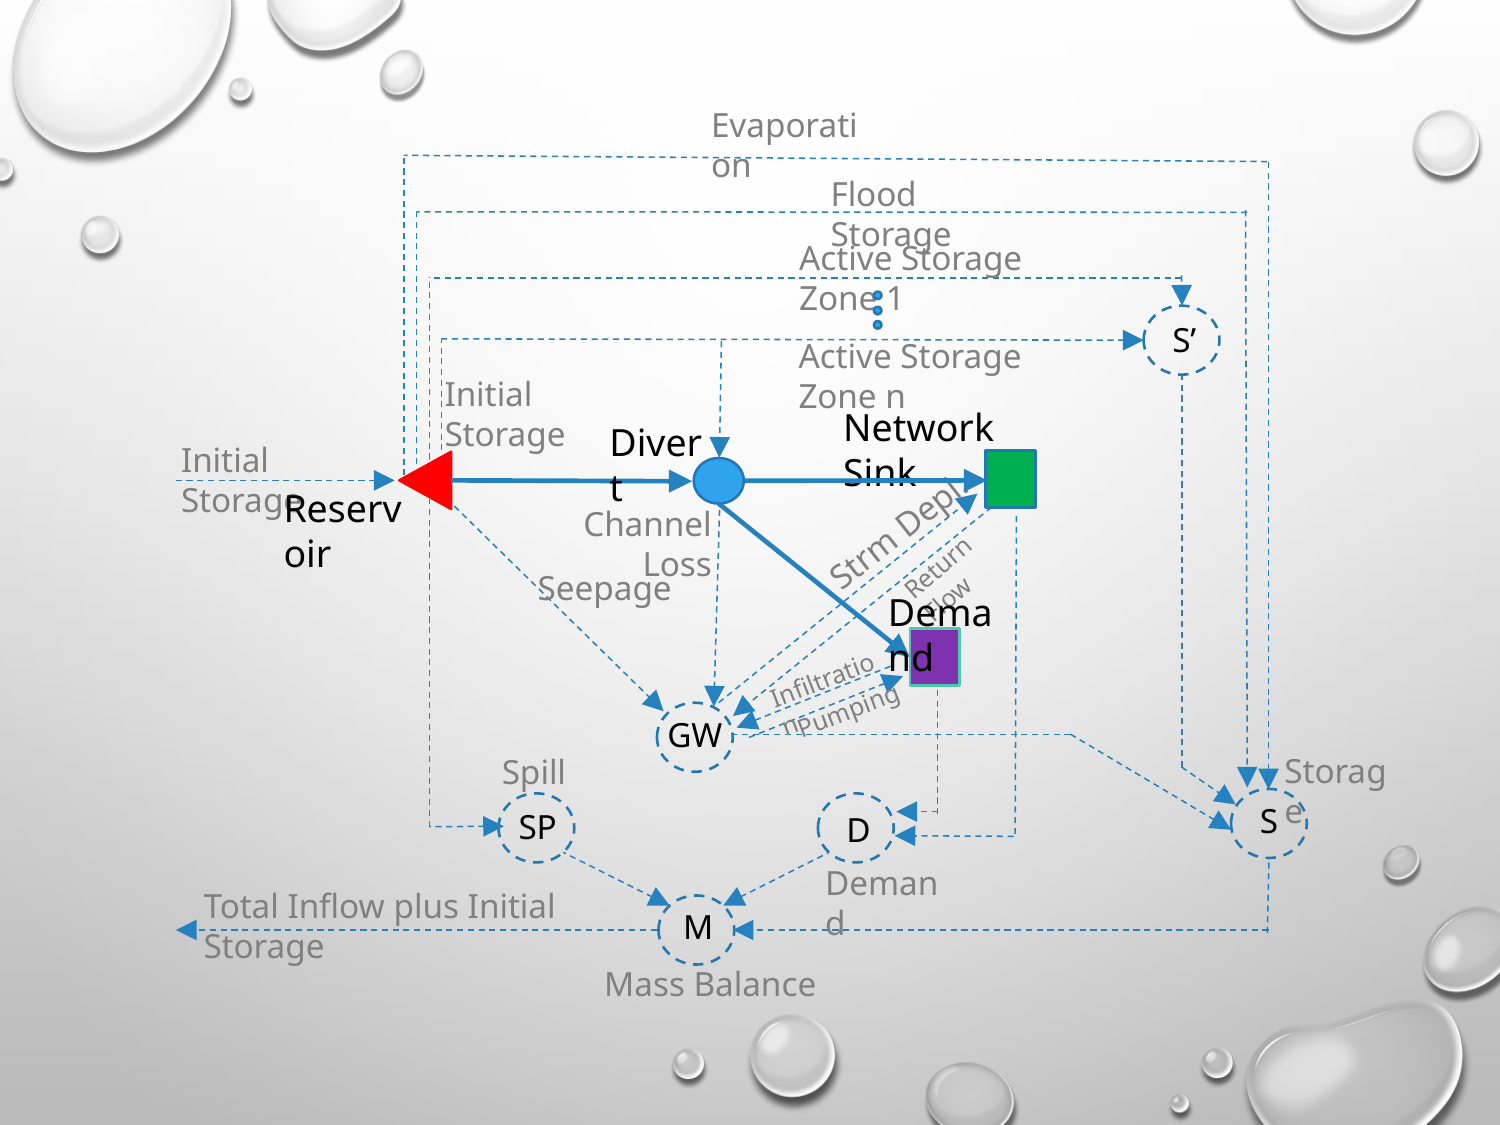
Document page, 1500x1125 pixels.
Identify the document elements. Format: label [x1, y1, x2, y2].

text_box [165, 96, 1412, 1012]
text_box [268, 396, 1060, 686]
picture [0, 0, 1500, 1125]
